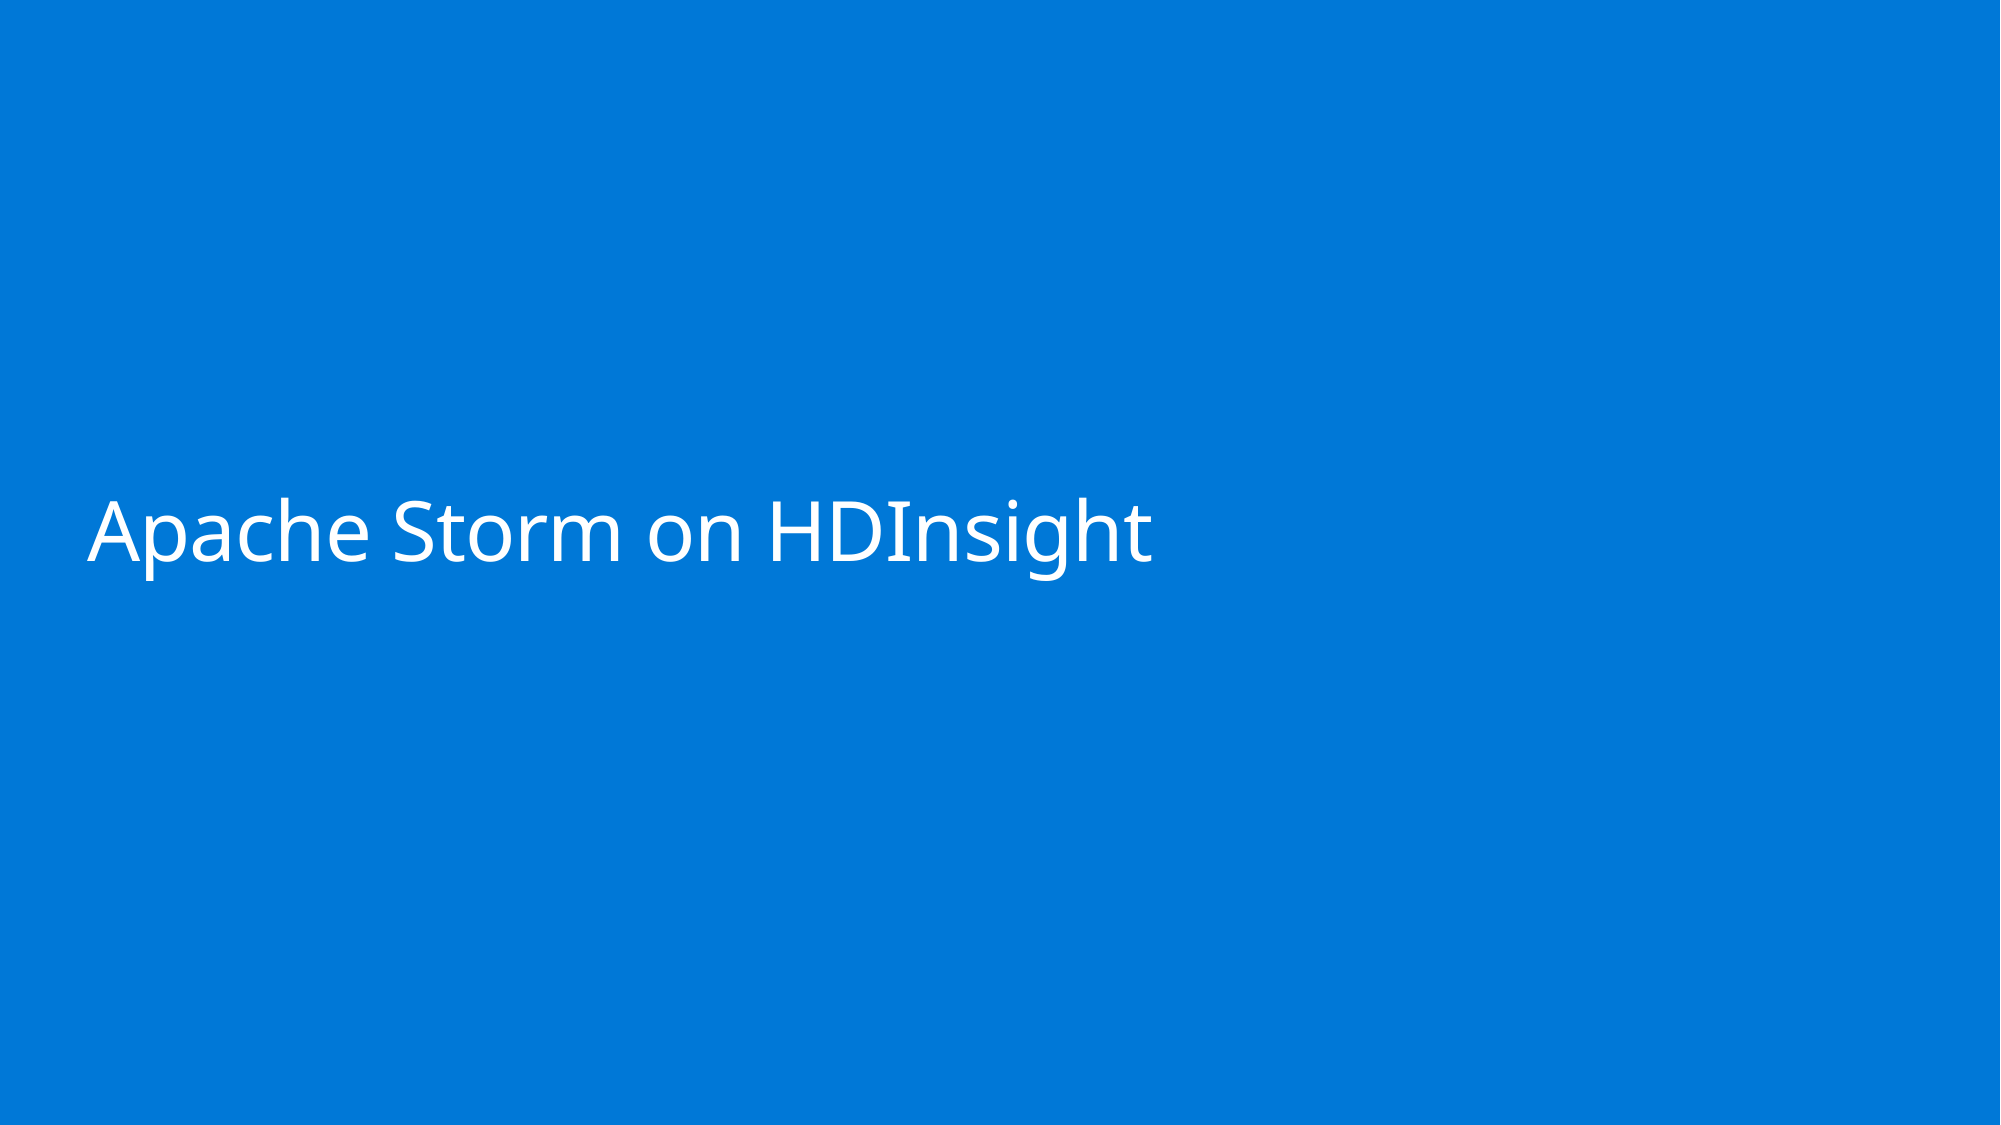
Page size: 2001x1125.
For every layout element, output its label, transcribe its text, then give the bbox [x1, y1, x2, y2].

title Apache Storm on HDInsight [63, 474, 1976, 622]
